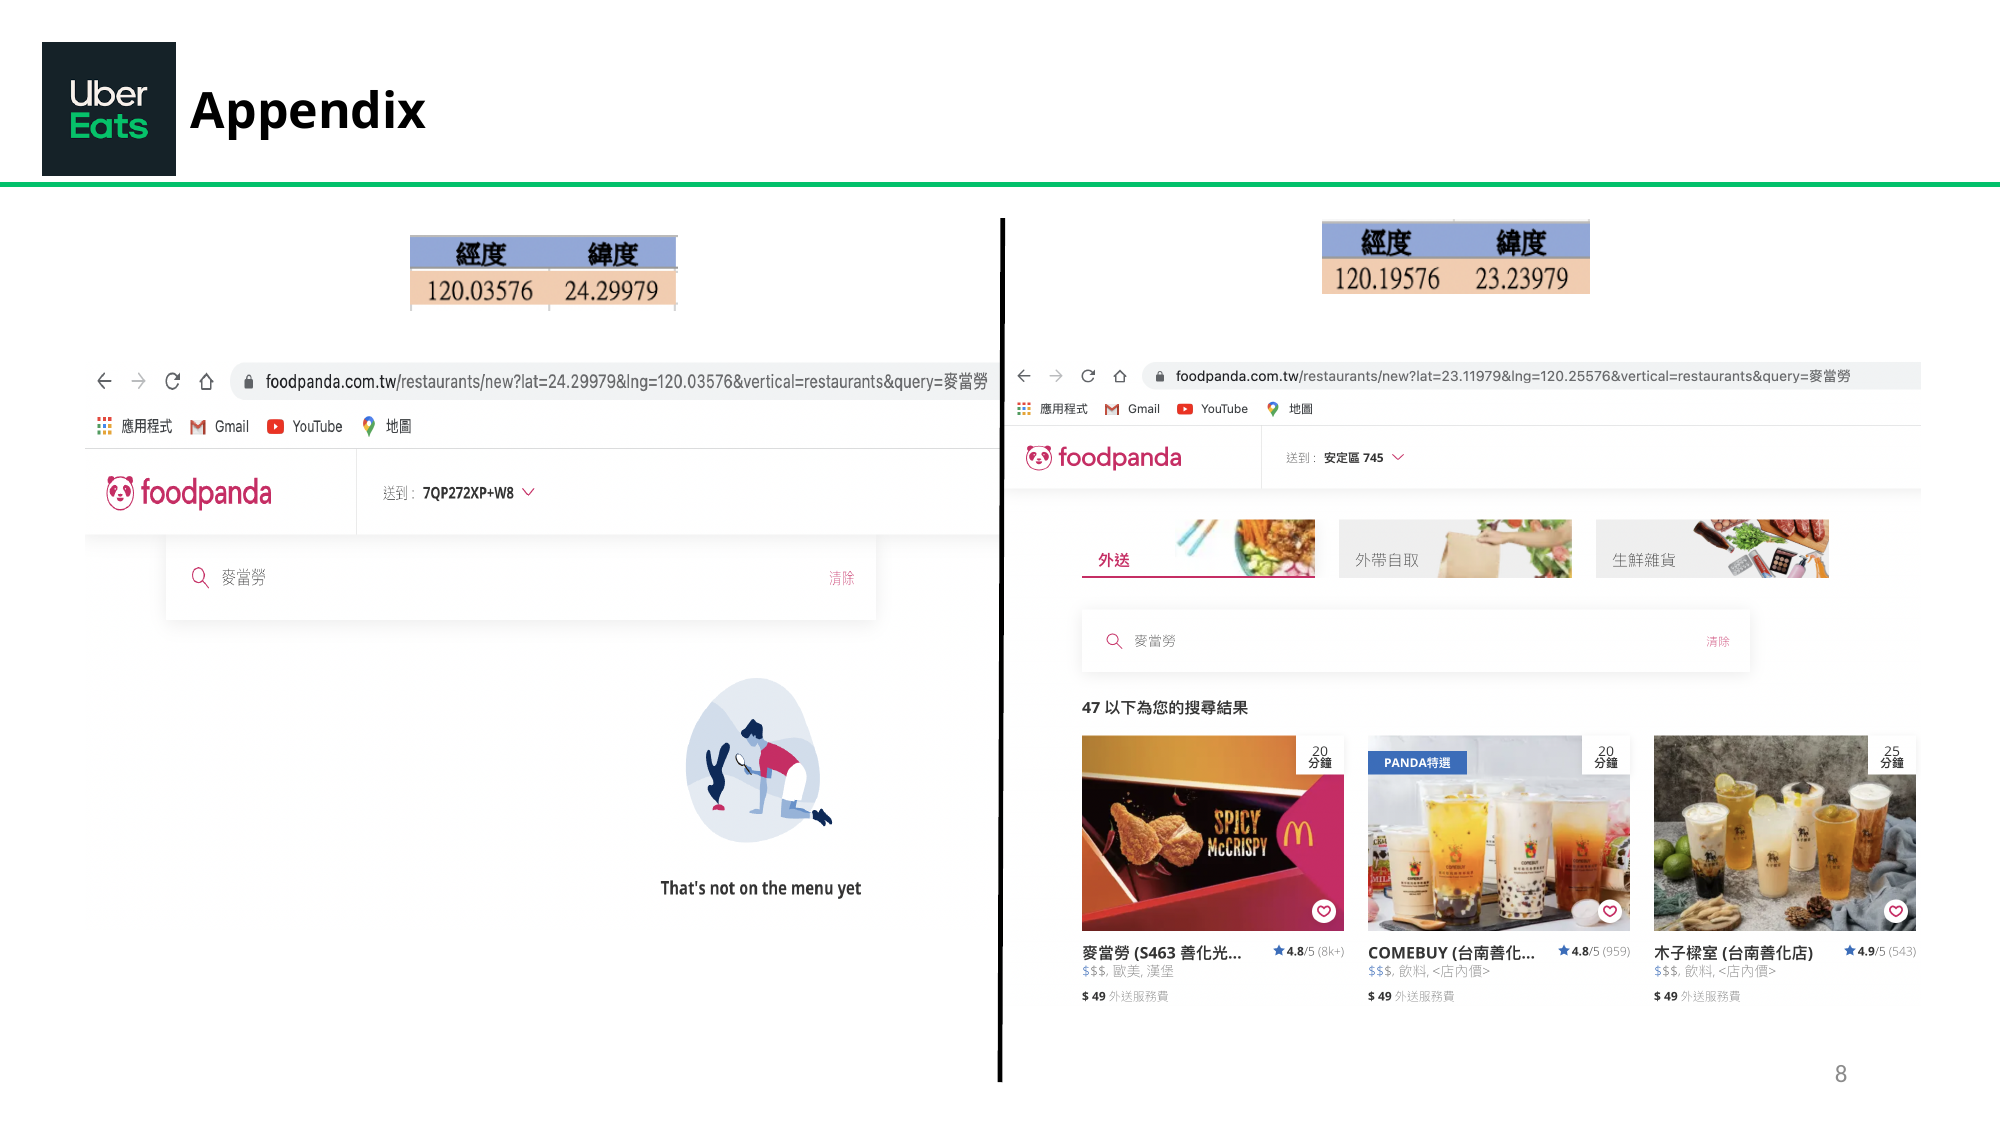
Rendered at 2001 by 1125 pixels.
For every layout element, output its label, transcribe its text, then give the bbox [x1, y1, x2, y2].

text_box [999, 218, 1003, 1083]
picture [1003, 361, 1921, 1006]
picture [85, 361, 999, 930]
picture [1322, 219, 1590, 294]
slide_number 7 [1412, 1042, 1863, 1103]
picture [42, 42, 176, 176]
picture [410, 235, 678, 311]
text_box Appendix [176, 71, 2000, 146]
